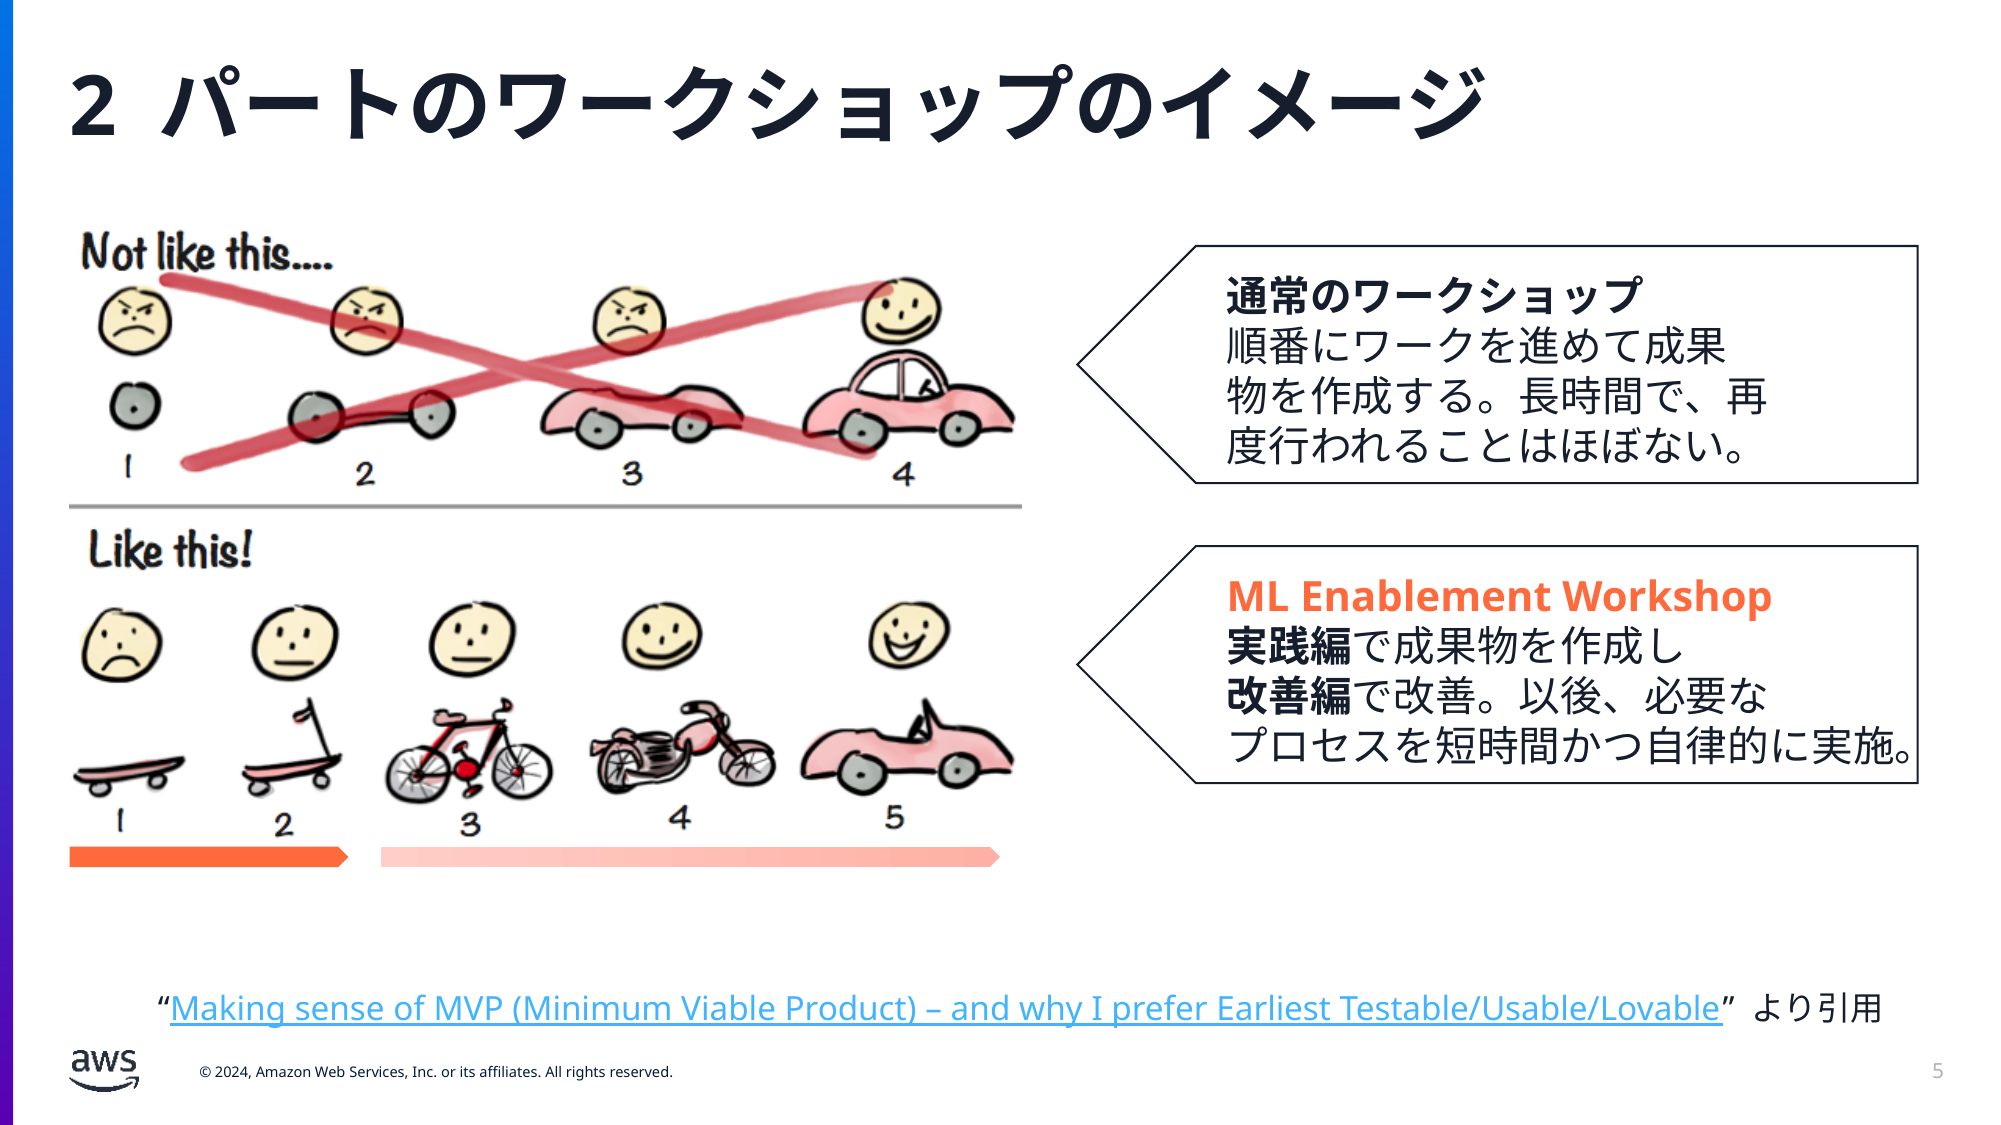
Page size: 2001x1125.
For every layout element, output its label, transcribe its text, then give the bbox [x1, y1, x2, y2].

picture [69, 1050, 139, 1092]
picture [69, 224, 1022, 868]
text_box 通常のワークショップ 順番にワークを進めて成果物を作成する。長時間で、再度行われることはほぼない。 [1226, 261, 1769, 477]
slide_number 5 [1493, 1041, 1944, 1102]
text_box [1075, 244, 1919, 485]
text_box “Making sense of MVP (Minimum Viable Product) – and why I prefer Earliest Testable/Usable/Lovable” より引用 [140, 980, 1899, 1040]
text_box ML Enablement Workshop 実践編で成果物を作成し 改善編で改善。以後、必要な プロセスを短時間かつ自律的に実施。 [1226, 562, 1962, 778]
text_box [1075, 545, 1919, 785]
title 2 パートのワークショップのイメージ [69, 56, 1944, 162]
